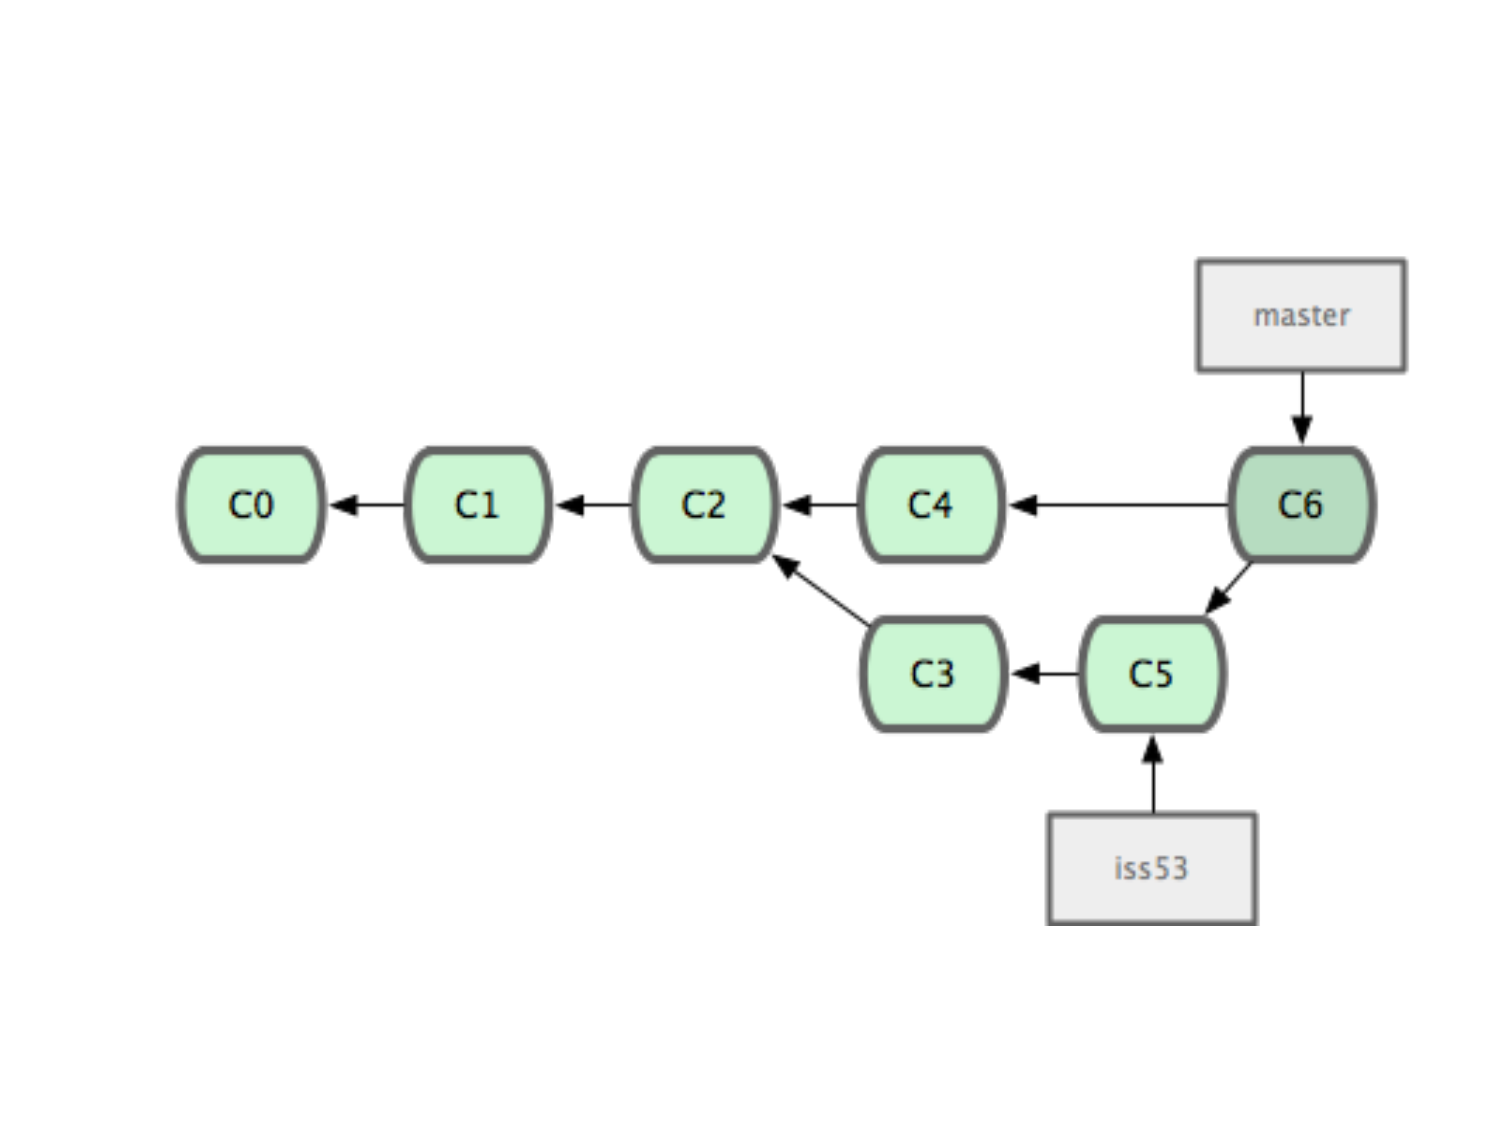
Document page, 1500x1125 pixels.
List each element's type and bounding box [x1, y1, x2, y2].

picture [170, 255, 1412, 926]
